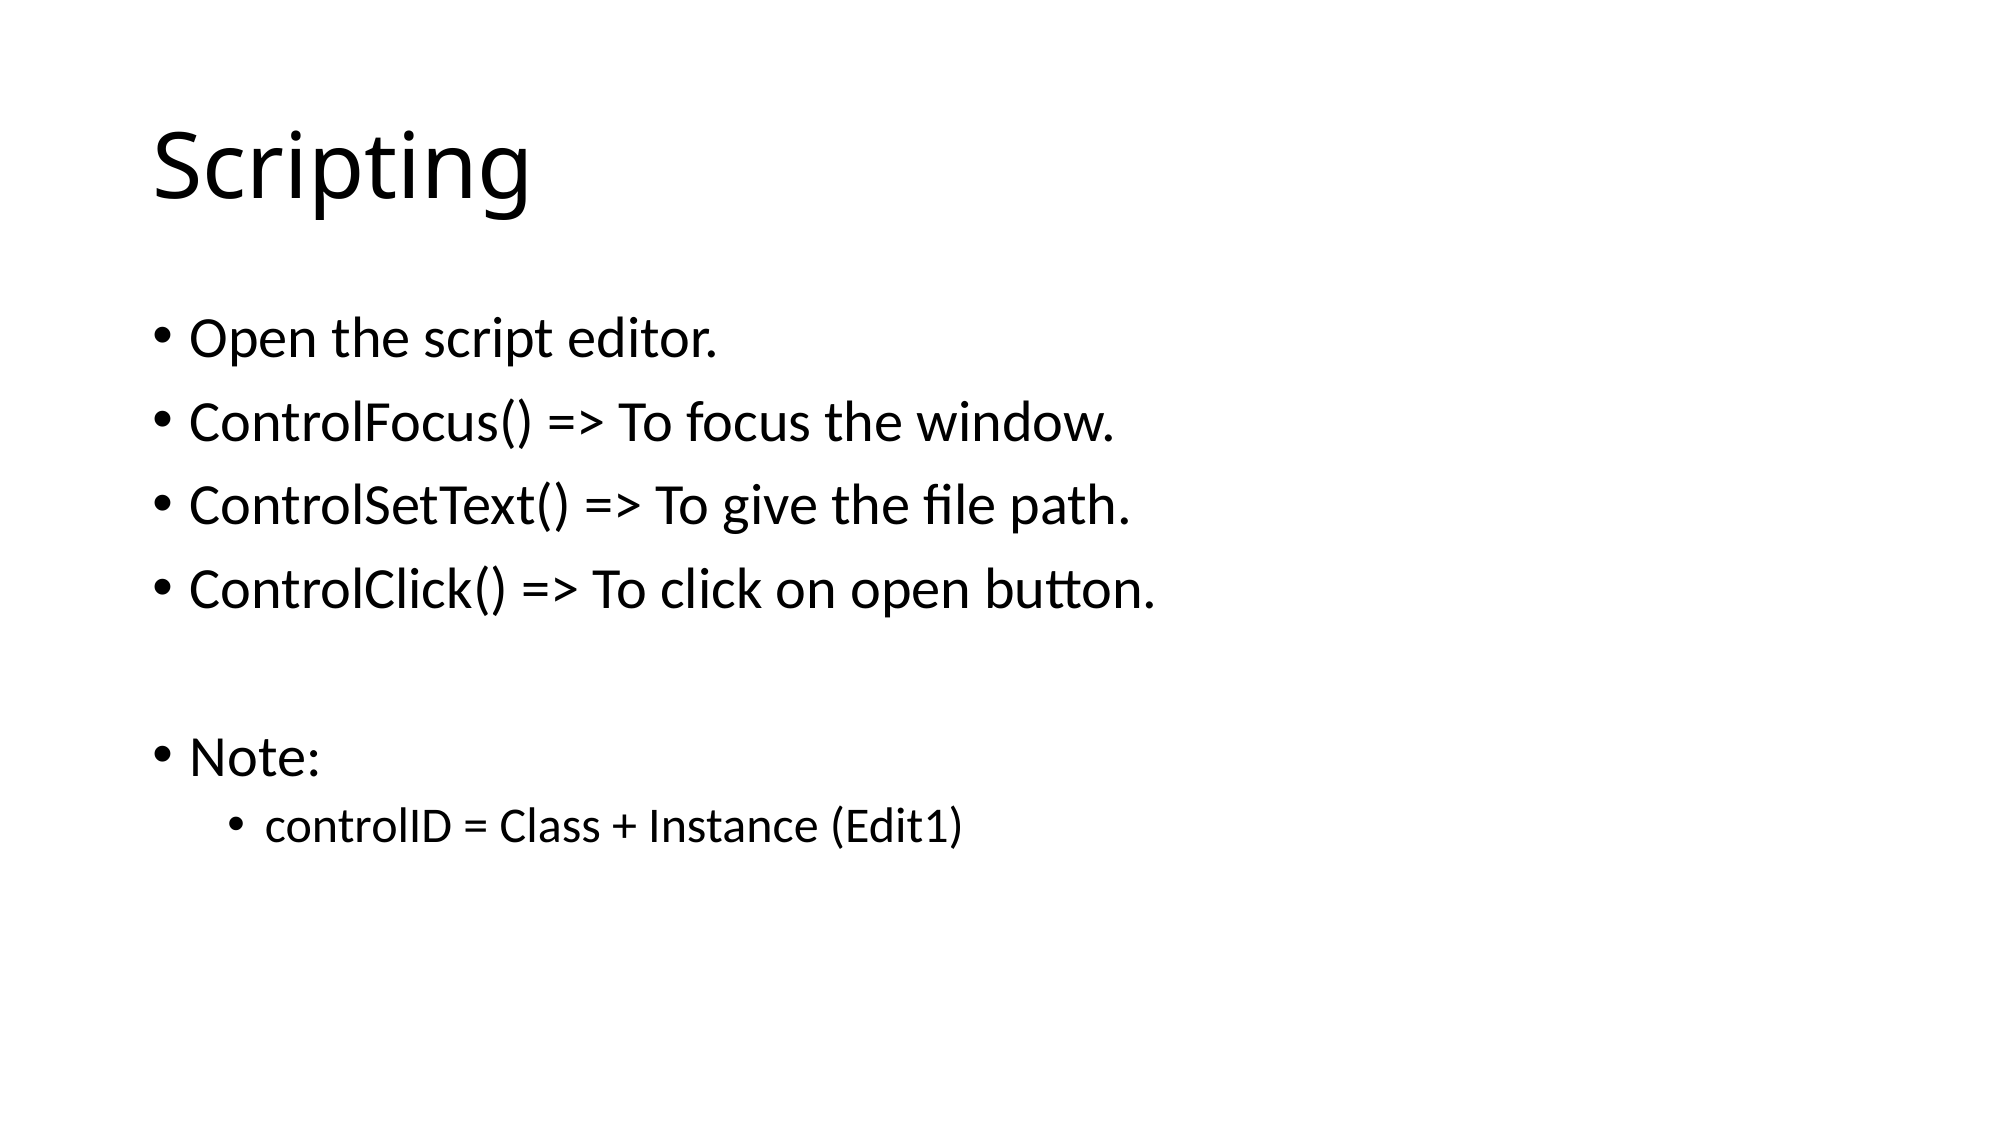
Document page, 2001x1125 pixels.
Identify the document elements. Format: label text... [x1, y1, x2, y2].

list Open the script editor. ControlFocus() => To focus the window. ControlSetText() => To give the file path. ControlClick() => To click on open button. Note: controlID = Class + Instance (Edit1) [137, 299, 1863, 1014]
title Scripting [137, 59, 1863, 278]
